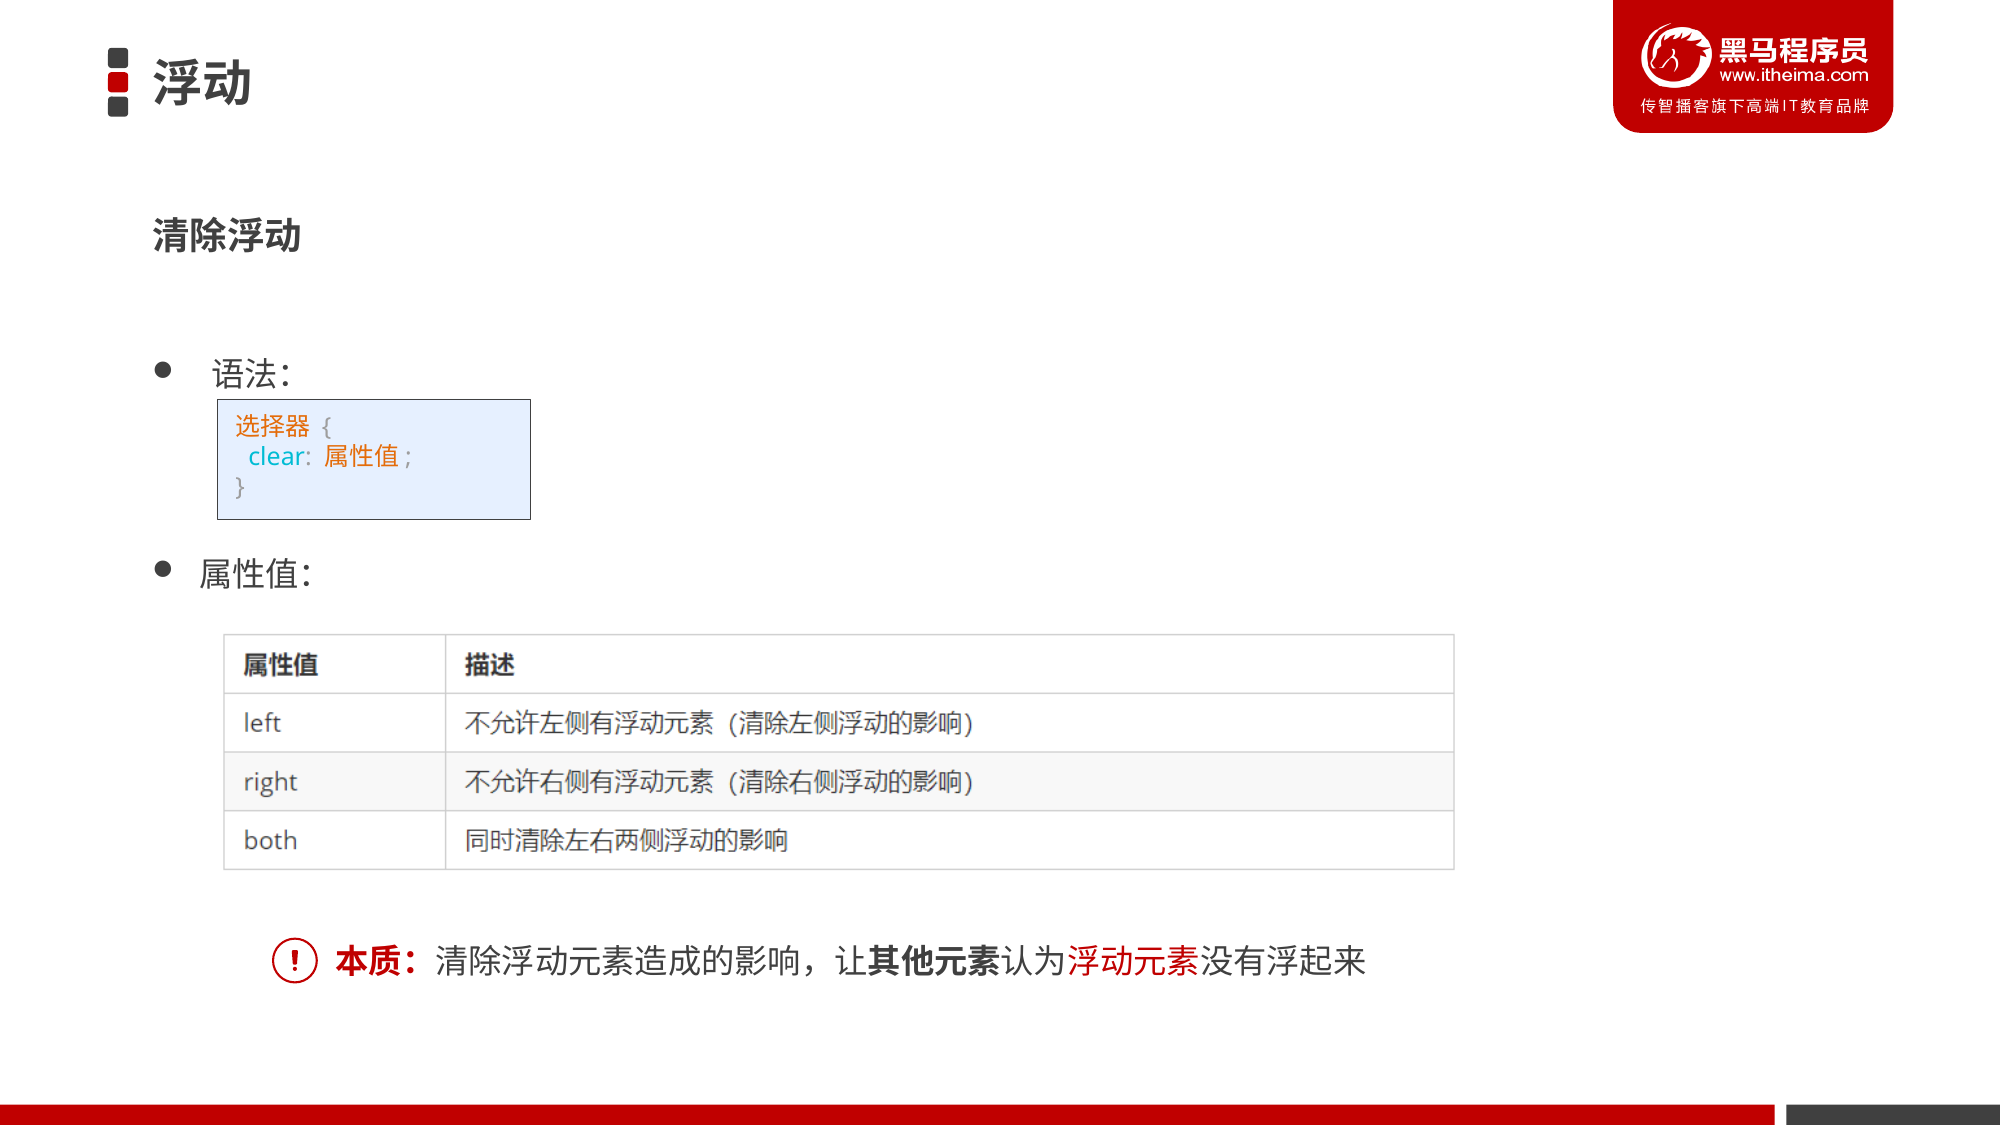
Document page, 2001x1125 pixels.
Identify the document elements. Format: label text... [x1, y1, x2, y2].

list 语法： 属性值： [137, 326, 1526, 735]
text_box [271, 932, 1389, 989]
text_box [217, 398, 531, 520]
picture [1616, 11, 1894, 125]
title 浮动 [137, 38, 1577, 124]
list 清除浮动 [137, 192, 1753, 277]
picture [217, 625, 1461, 878]
